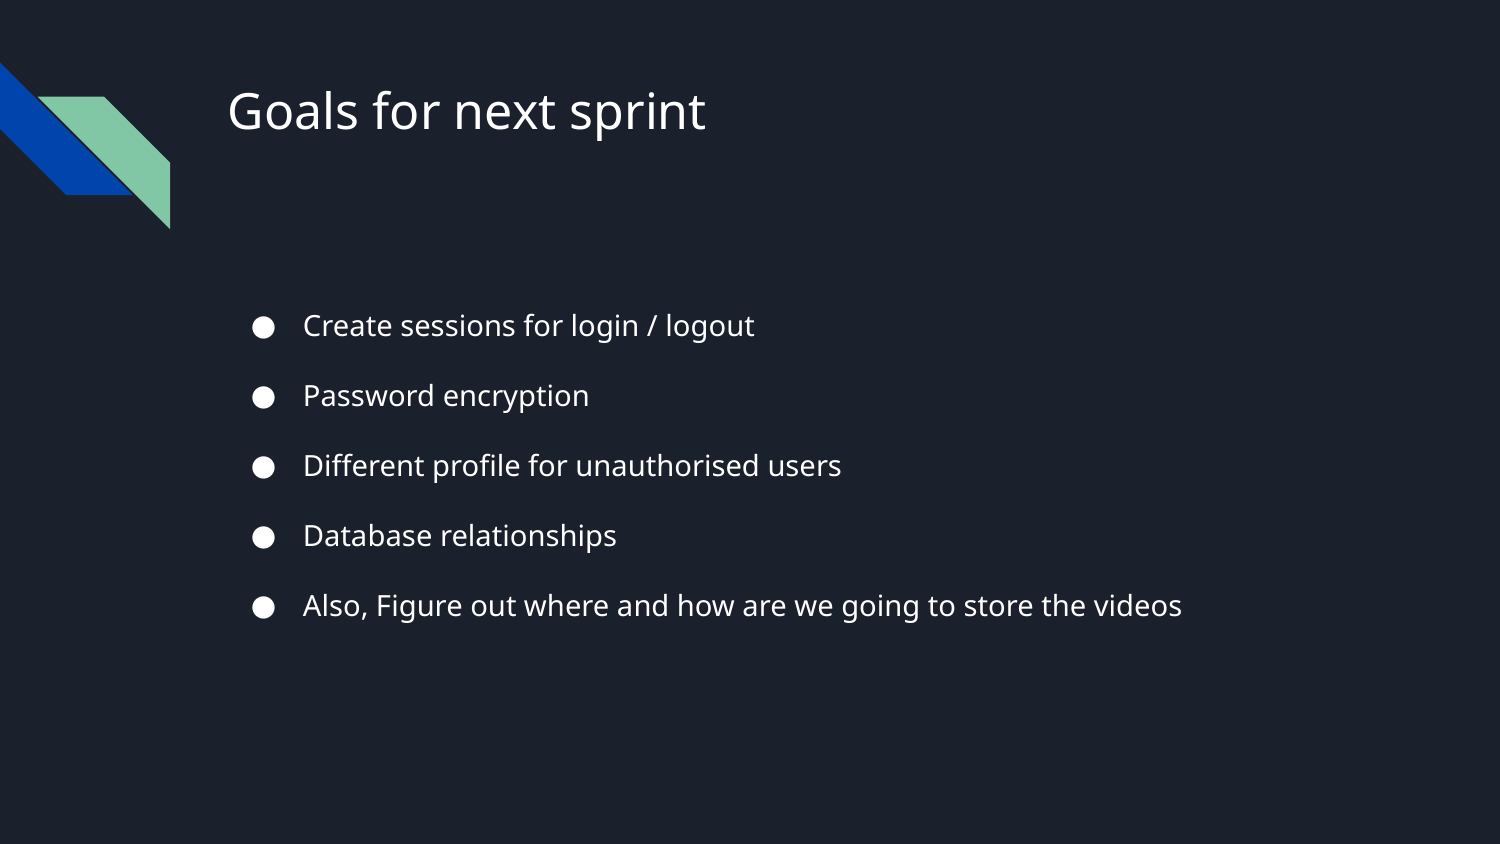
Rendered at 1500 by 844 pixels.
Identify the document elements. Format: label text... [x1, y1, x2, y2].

list Create sessions for login / logout Password encryption Different profile for unauthorised users Database relationships Also, Figure out where and how are we going to store the videos [212, 257, 1368, 735]
title Goals for next sprint [212, 64, 1368, 215]
